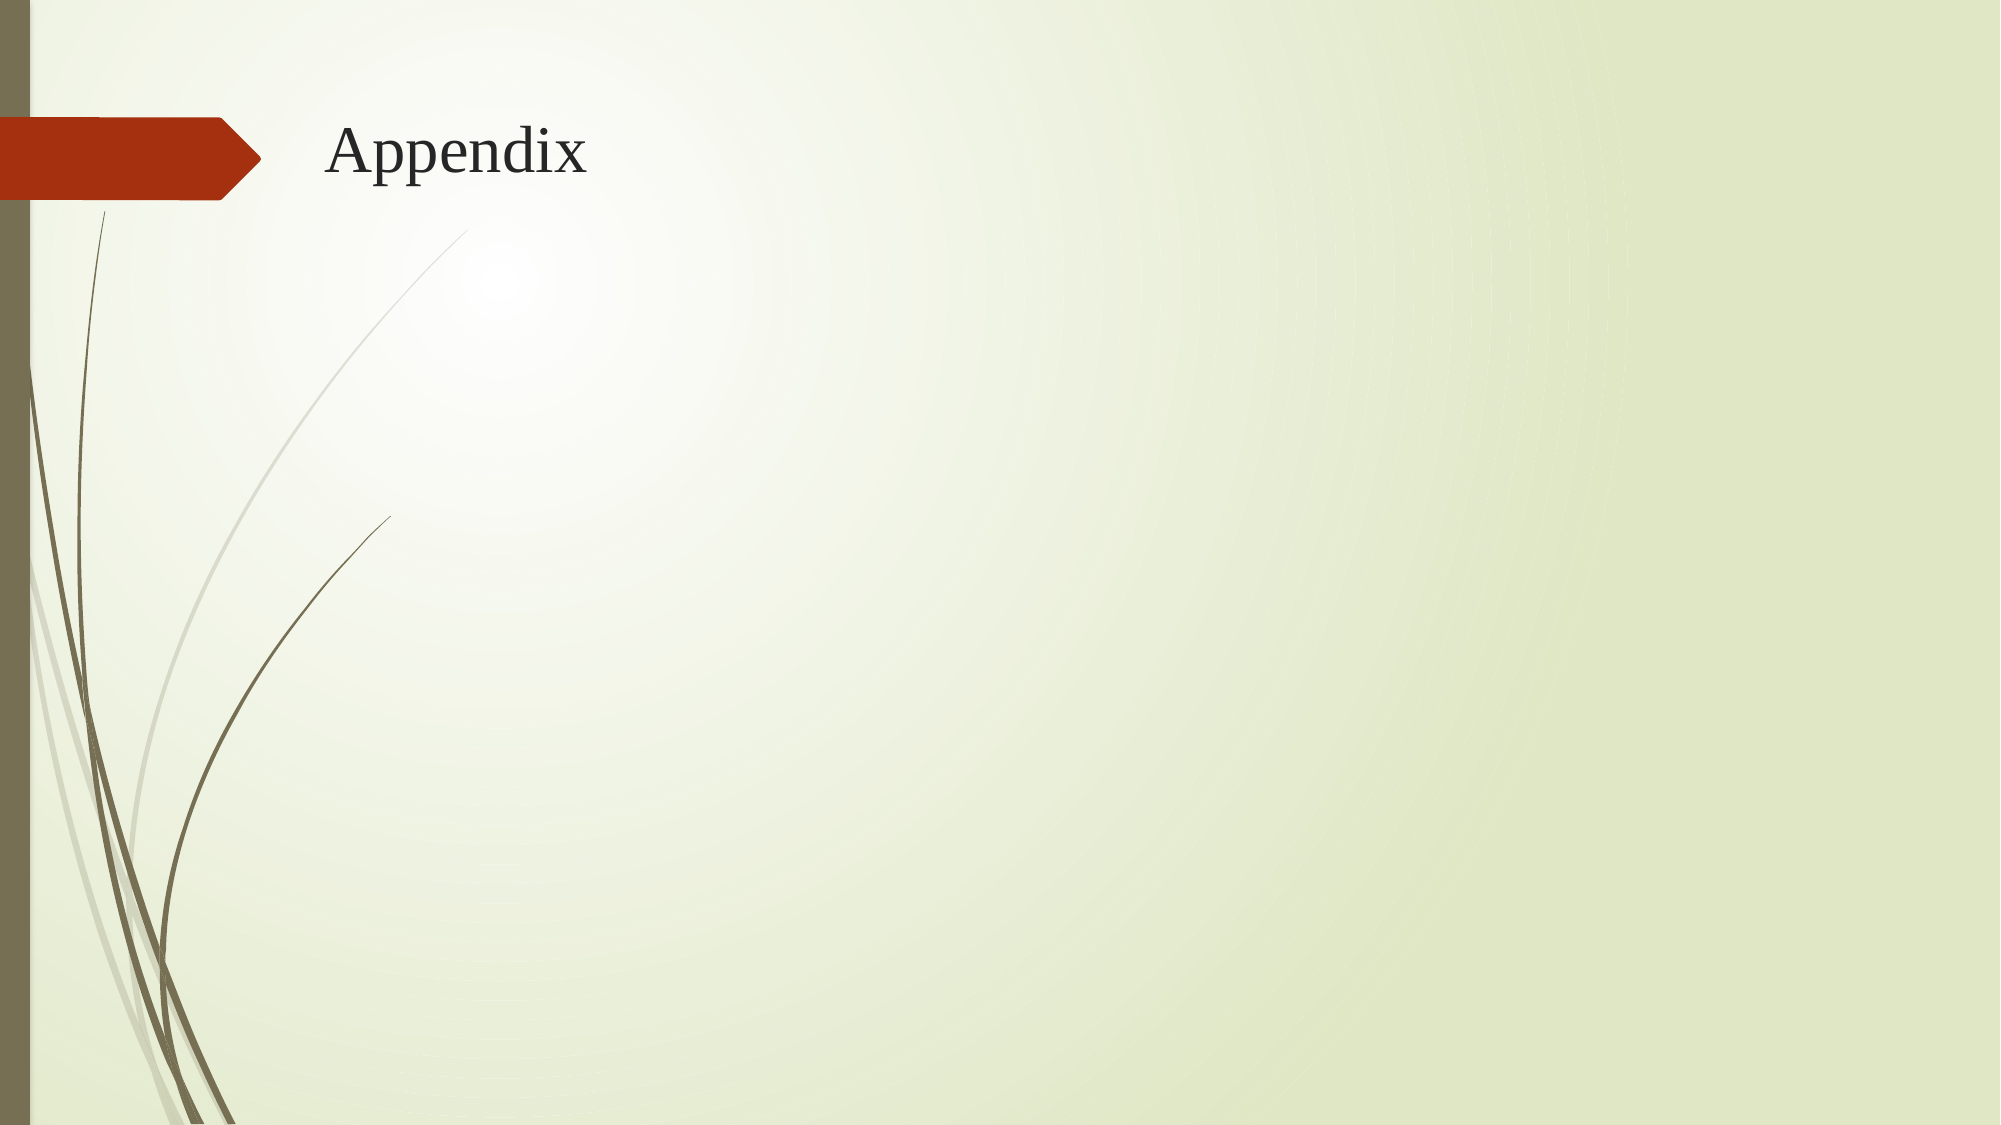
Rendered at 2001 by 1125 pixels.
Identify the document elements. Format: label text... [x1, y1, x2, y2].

title Appendix [309, 97, 1342, 206]
